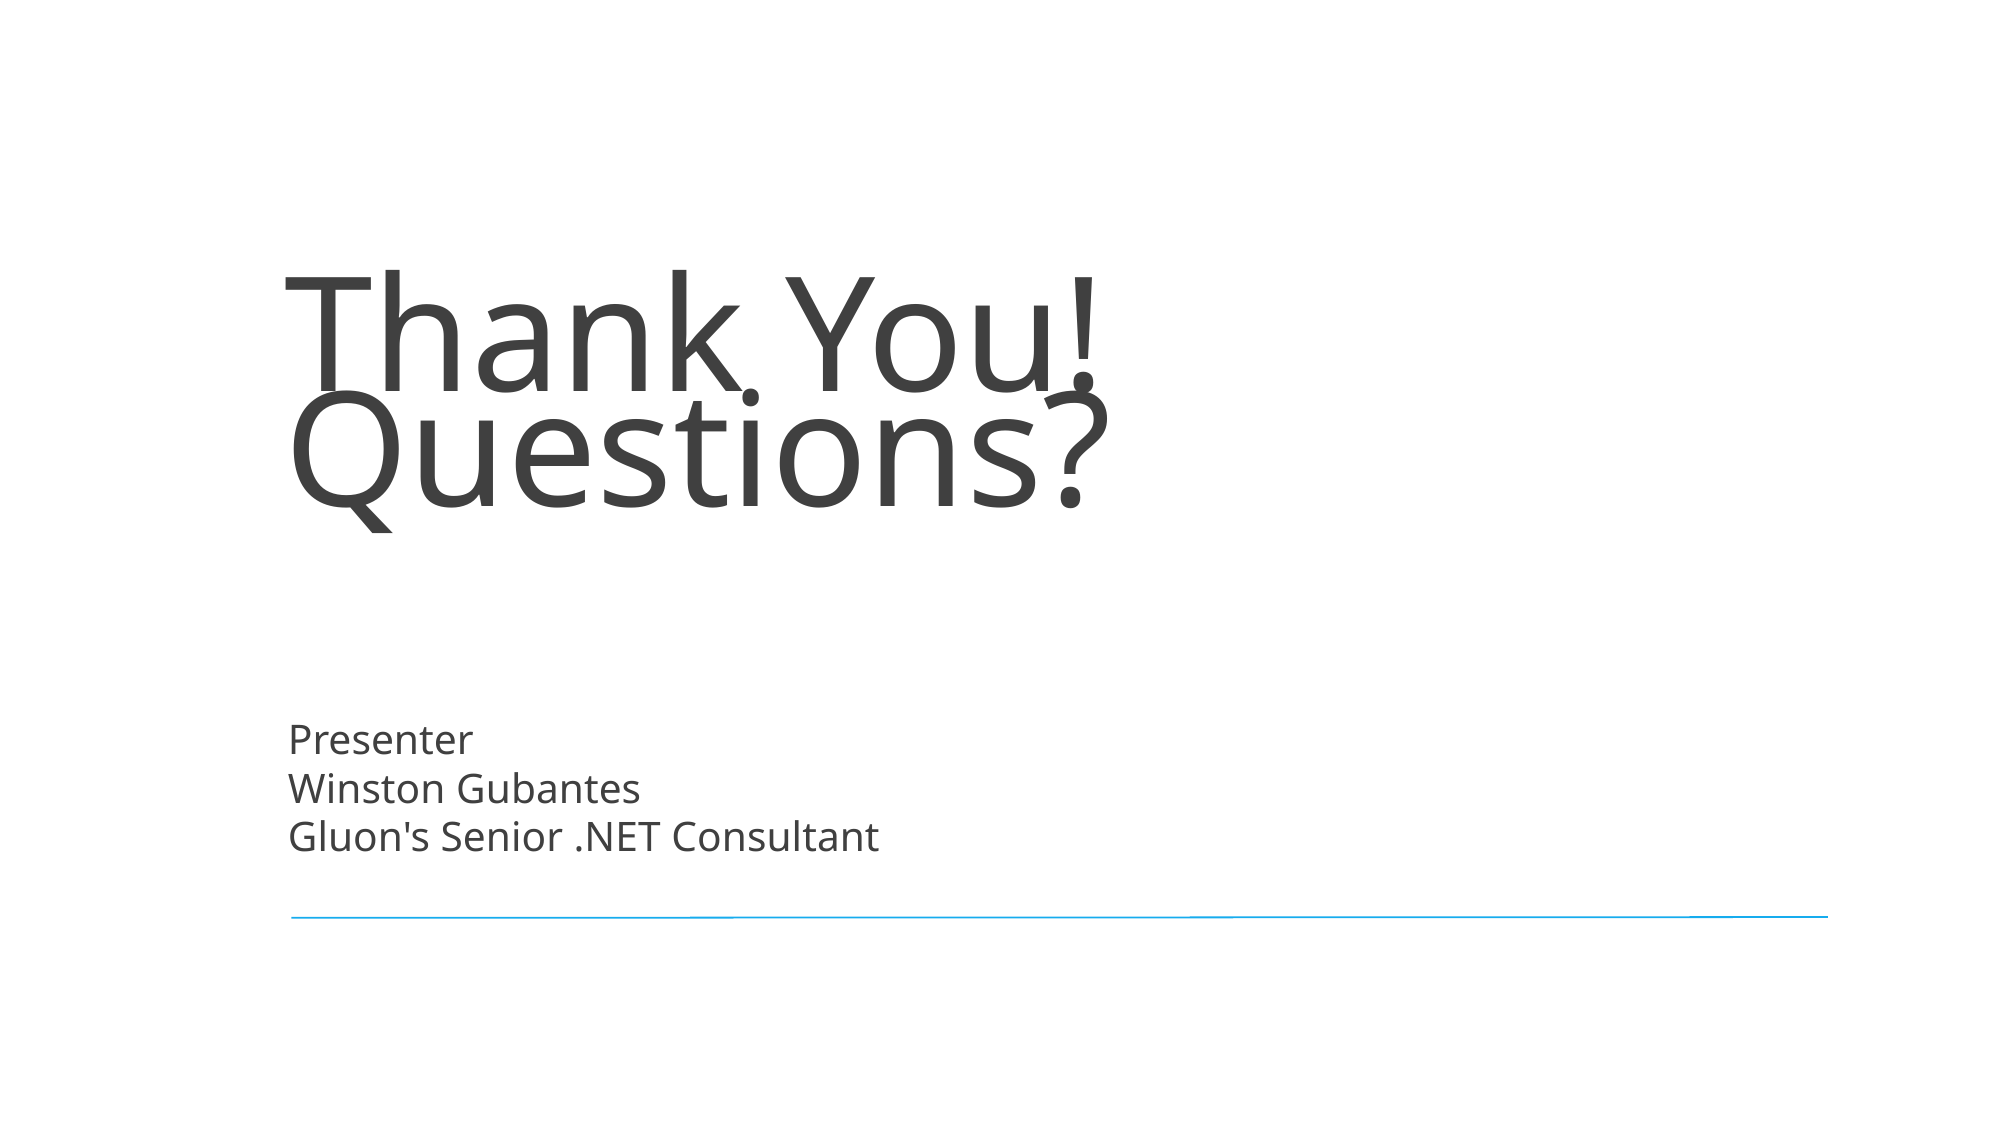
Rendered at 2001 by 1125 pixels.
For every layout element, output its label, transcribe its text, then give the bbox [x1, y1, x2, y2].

text_box Thank You! Questions? [255, 276, 1949, 412]
text_box Presenter Winston Gubantes Gluon's Senior .NET Consultant [284, 710, 961, 863]
